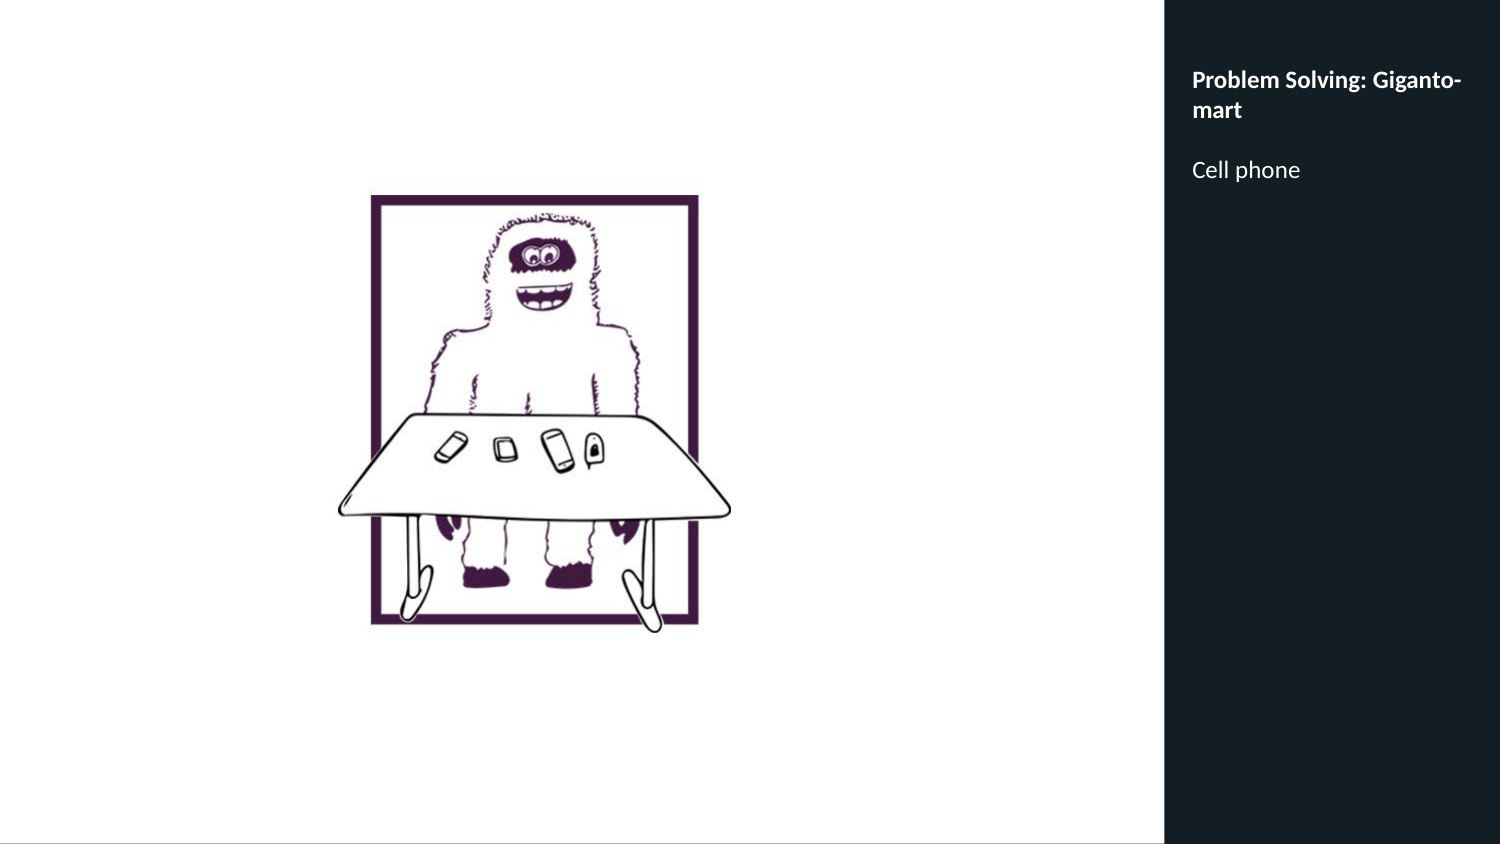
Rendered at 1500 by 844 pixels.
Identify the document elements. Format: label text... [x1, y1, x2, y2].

picture [335, 149, 736, 694]
title Problem Solving: Giganto-mart Cell phone [1182, 53, 1500, 388]
